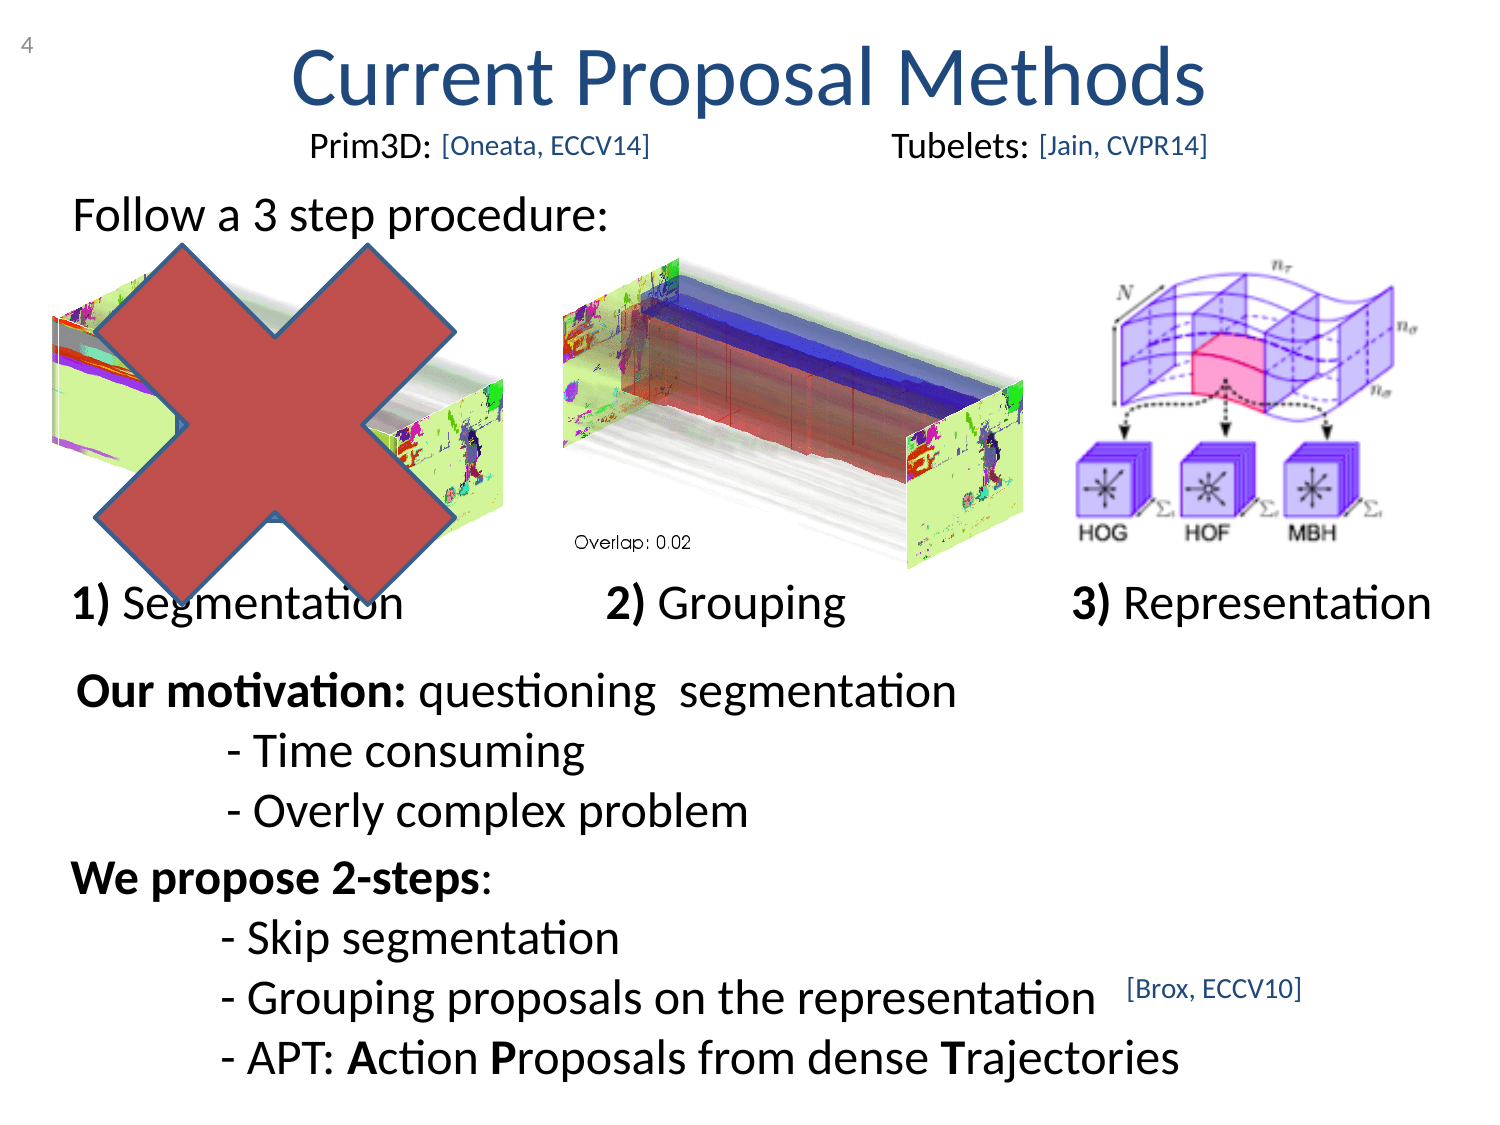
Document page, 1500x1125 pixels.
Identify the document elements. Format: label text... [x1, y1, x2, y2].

text_box Tubelets: [876, 113, 1045, 160]
text_box Current Proposal Methods [74, 0, 1425, 175]
text_box [Oneata, ECCV14] [448, 118, 666, 160]
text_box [12, 161, 1319, 1096]
text_box 3) Representation [1324, 561, 1459, 637]
text_box Prim3D: [294, 113, 448, 160]
picture [1319, 249, 1426, 571]
text_box [Jain, CVPR14] [1045, 118, 1224, 160]
slide_number 4 [5, 13, 77, 74]
